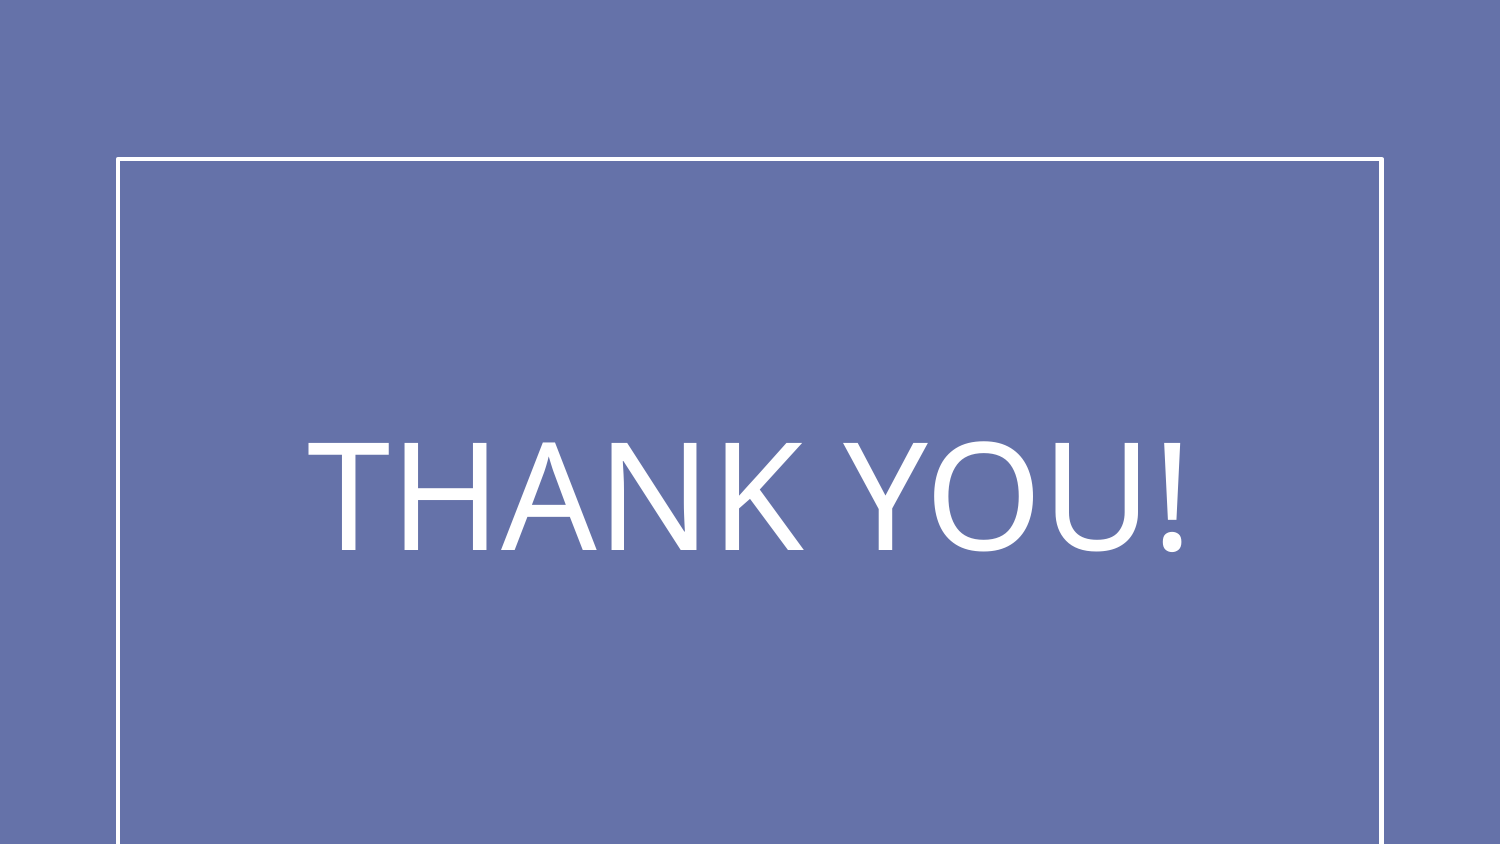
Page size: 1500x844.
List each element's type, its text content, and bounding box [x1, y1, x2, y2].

title THANK YOU! [151, 401, 1349, 596]
